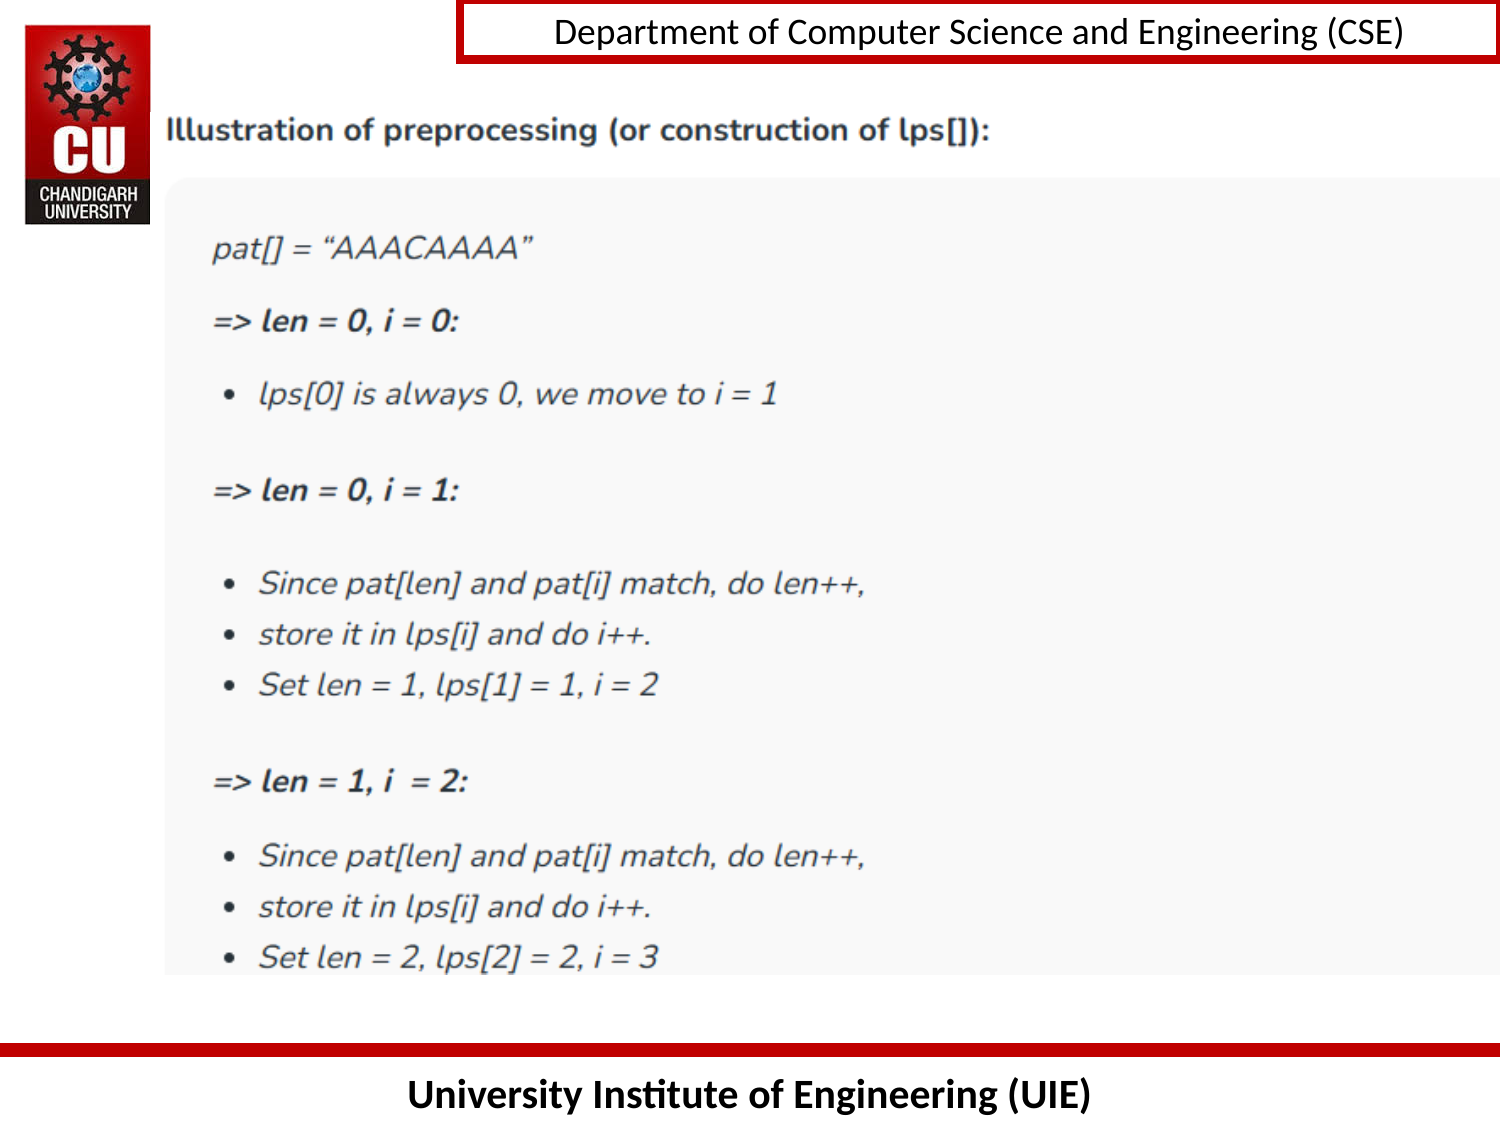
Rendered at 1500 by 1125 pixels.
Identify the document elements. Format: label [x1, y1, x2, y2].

picture [24, 24, 1500, 976]
